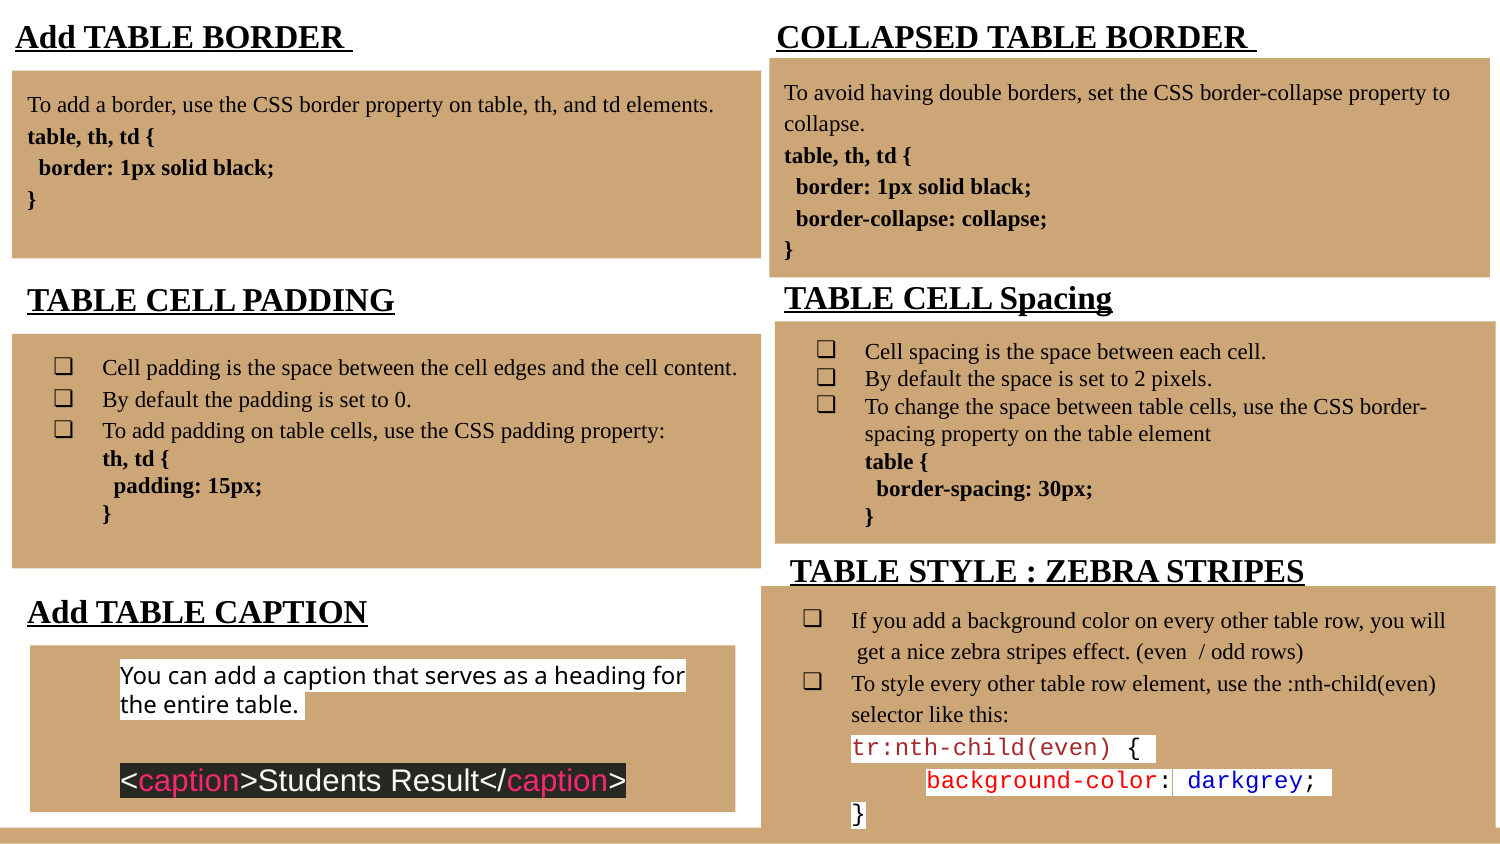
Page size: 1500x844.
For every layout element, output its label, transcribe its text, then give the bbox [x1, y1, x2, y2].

text_box To avoid having double borders, set the CSS border-collapse property to collapse. table, th, td { border: 1px solid black; border-collapse: collapse; } [769, 58, 1490, 278]
text_box TABLE CELL Spacing [769, 260, 1279, 331]
text_box TABLE CELL PADDING [12, 263, 522, 333]
text_box Add TABLE CAPTION [12, 574, 391, 645]
text_box Add TABLE BORDER [0, 0, 379, 70]
text_box If you add a background color on every other table row, you will get a nice zebra stripes effect. (even / odd rows) To style every other table row element, use the :nth-child(even) selector like this: tr:nth-child(even) { background-color: darkgrey; } [761, 586, 1496, 842]
text_box Cell spacing is the space between each cell. By default the space is set to 2 pixels. To change the space between table cells, use the CSS border-spacing property on the table element table { border-spacing: 30px; } [774, 321, 1496, 544]
text_box TABLE STYLE : ZEBRA STRIPES [774, 534, 1388, 586]
text_box Cell padding is the space between the cell edges and the cell content. By default the padding is set to 0. To add padding on table cells, use the CSS padding property: th, td { padding: 15px; } [12, 333, 762, 569]
text_box To add a border, use the CSS border property on table, th, and td elements. table, th, td { border: 1px solid black; } [12, 70, 762, 259]
text_box You can add a caption that serves as a heading for the entire table. <caption>Students Result</caption> [30, 645, 736, 813]
text_box COLLAPSED TABLE BORDER [761, 0, 1378, 70]
